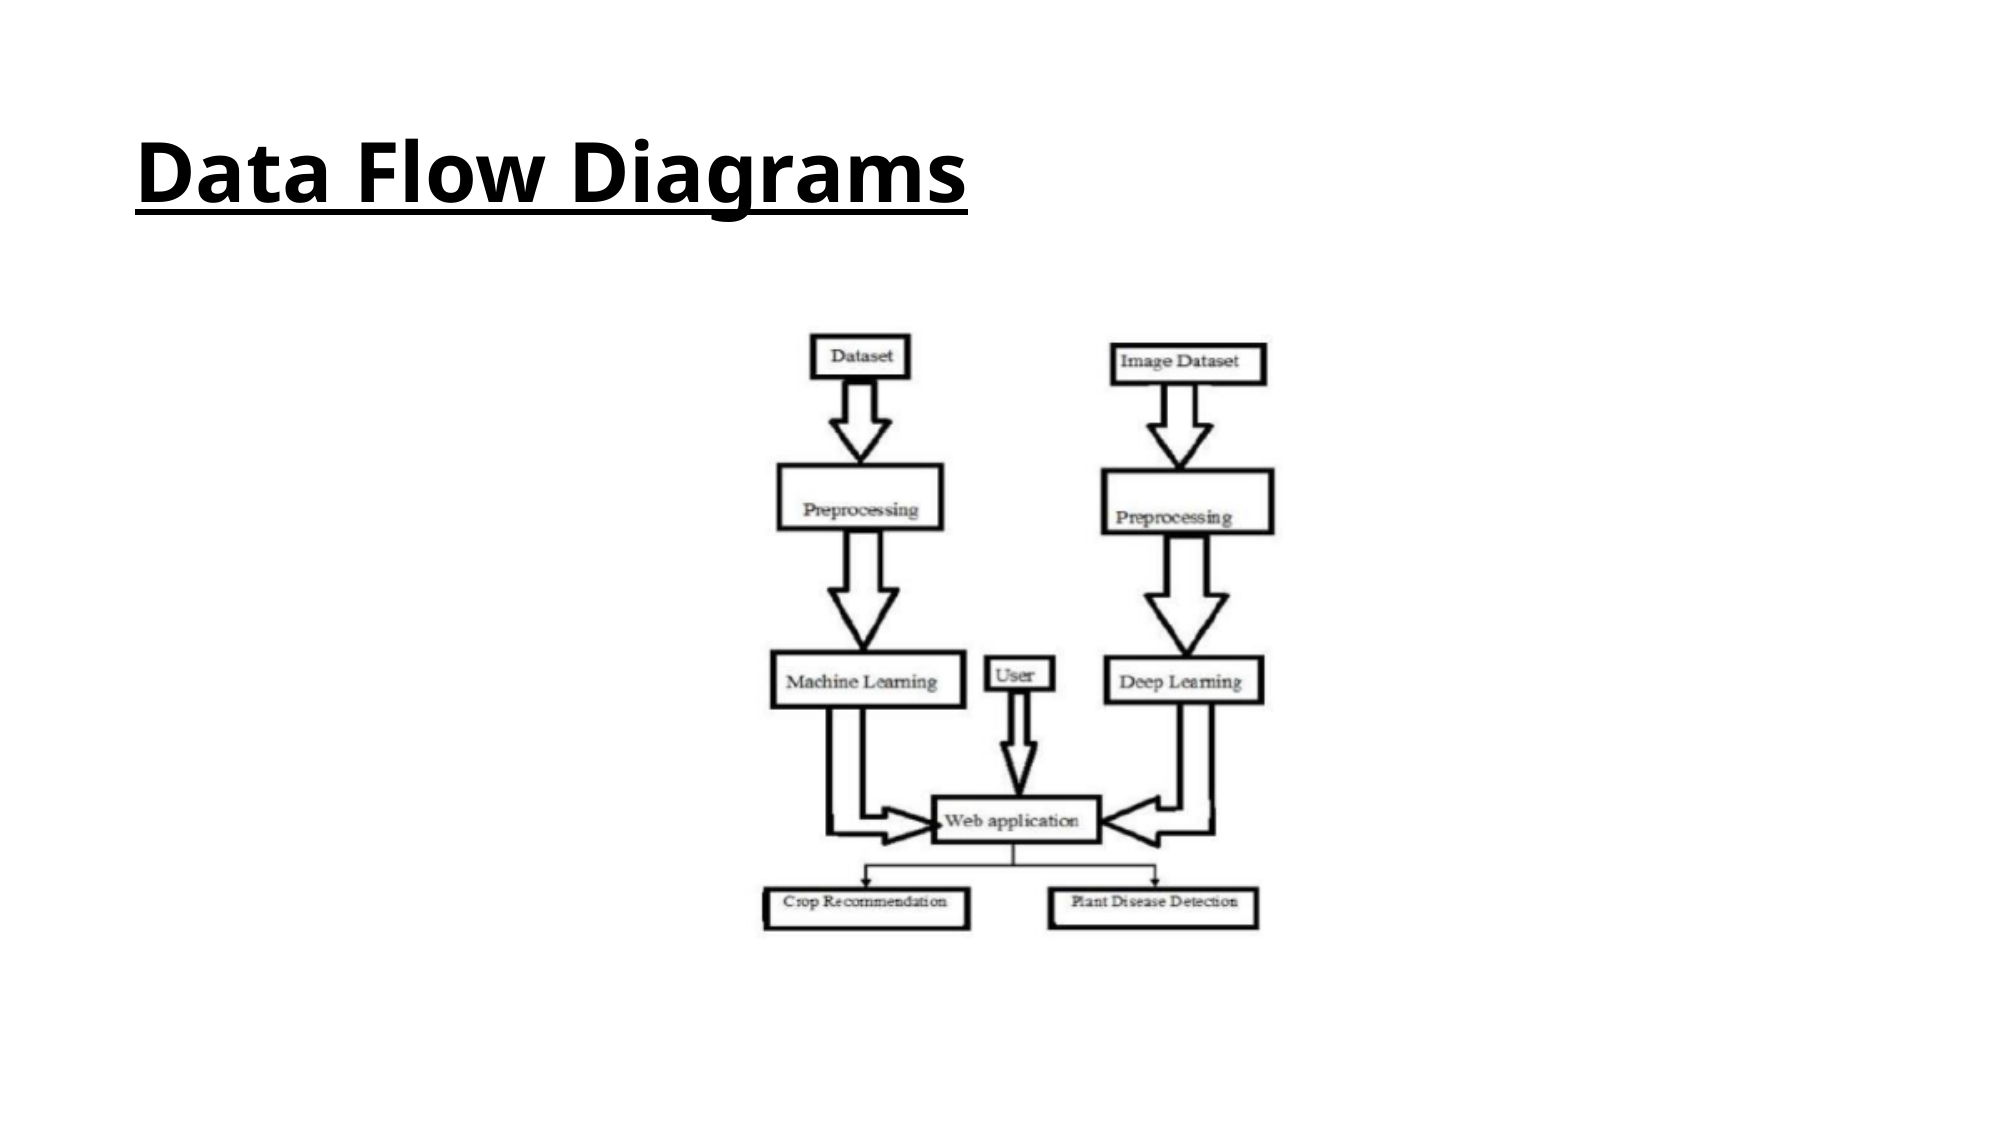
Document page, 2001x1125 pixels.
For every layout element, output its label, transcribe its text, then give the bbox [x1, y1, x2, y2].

title Data Flow Diagrams [119, 82, 1620, 229]
picture [649, 248, 1390, 970]
